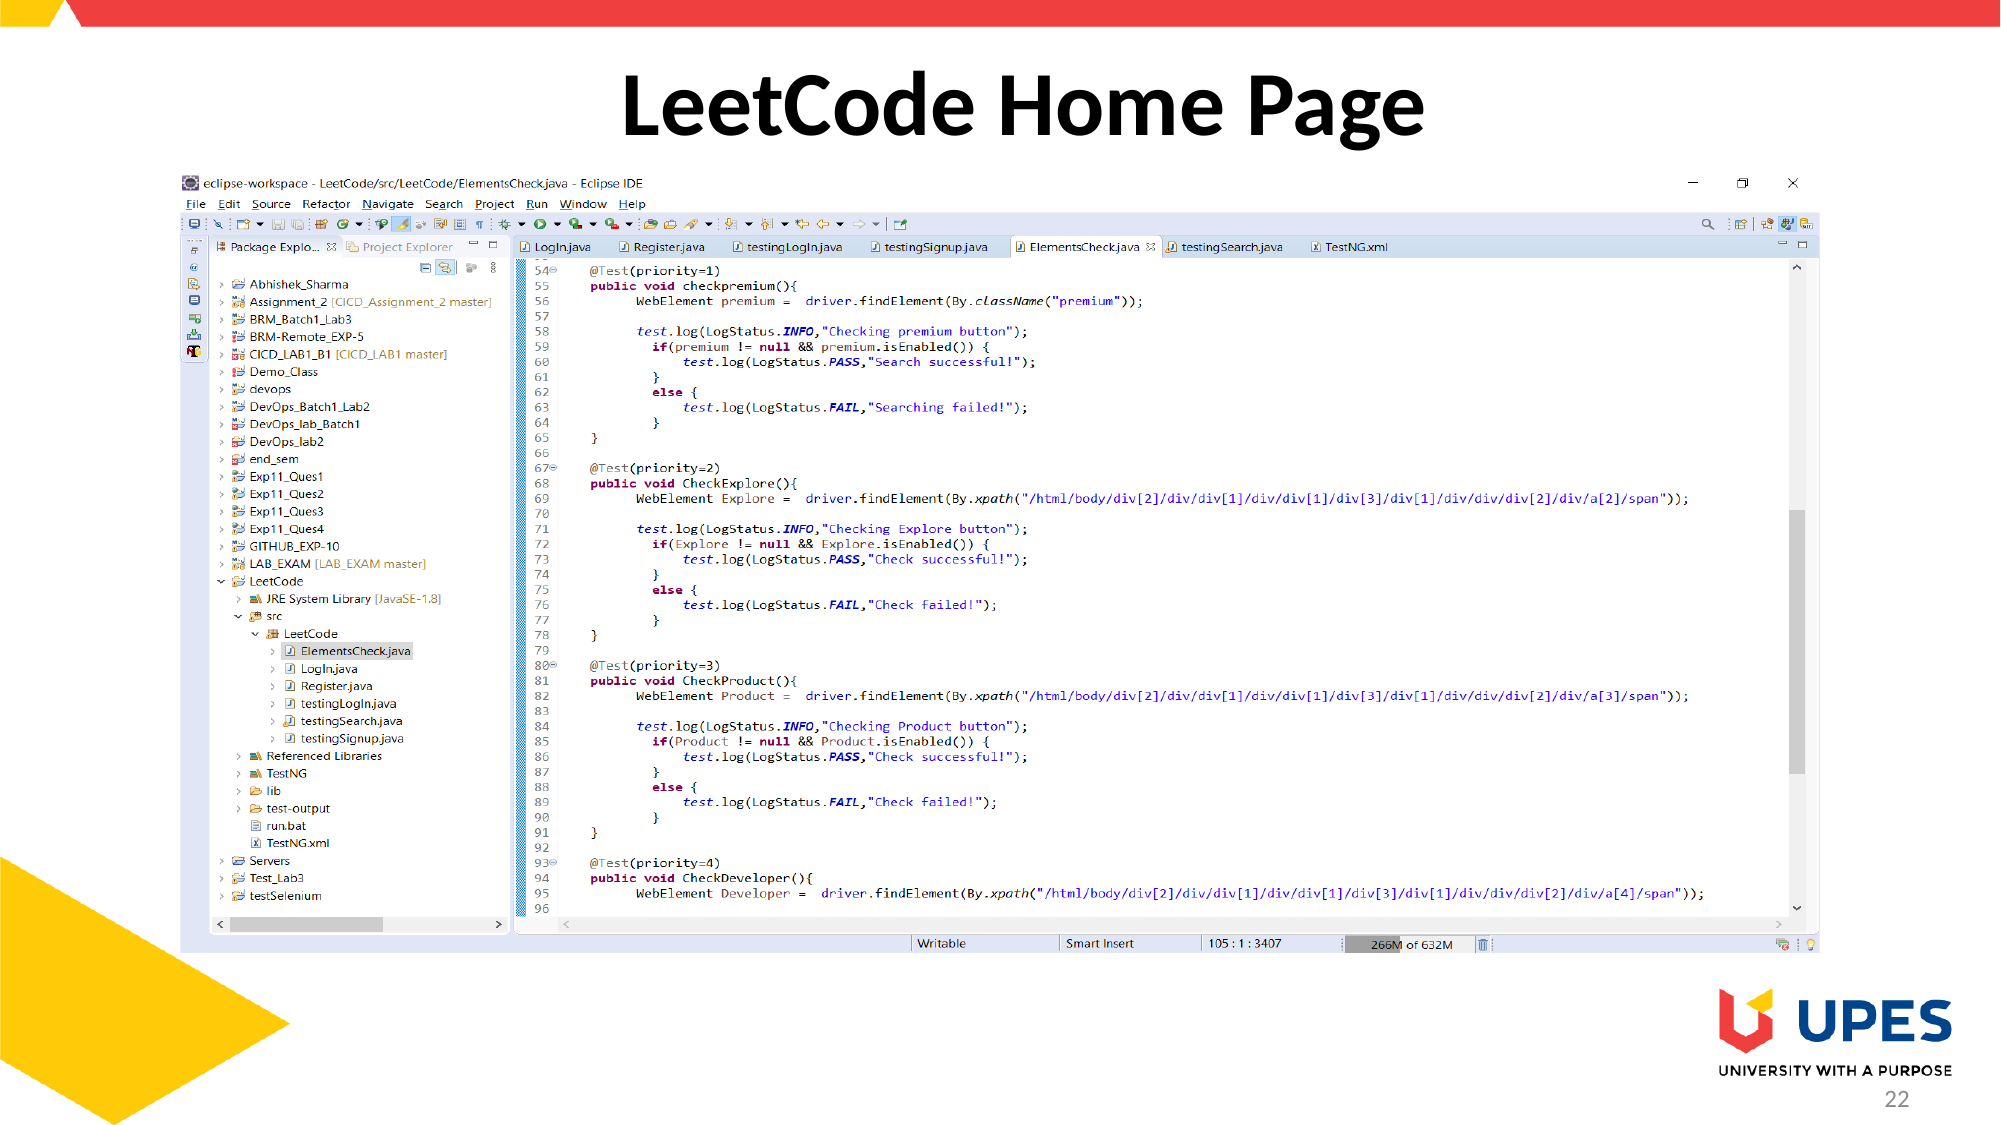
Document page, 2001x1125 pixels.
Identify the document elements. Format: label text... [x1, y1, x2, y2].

title LeetCode Home Page [125, 5, 1925, 193]
picture [0, 0, 2001, 1125]
